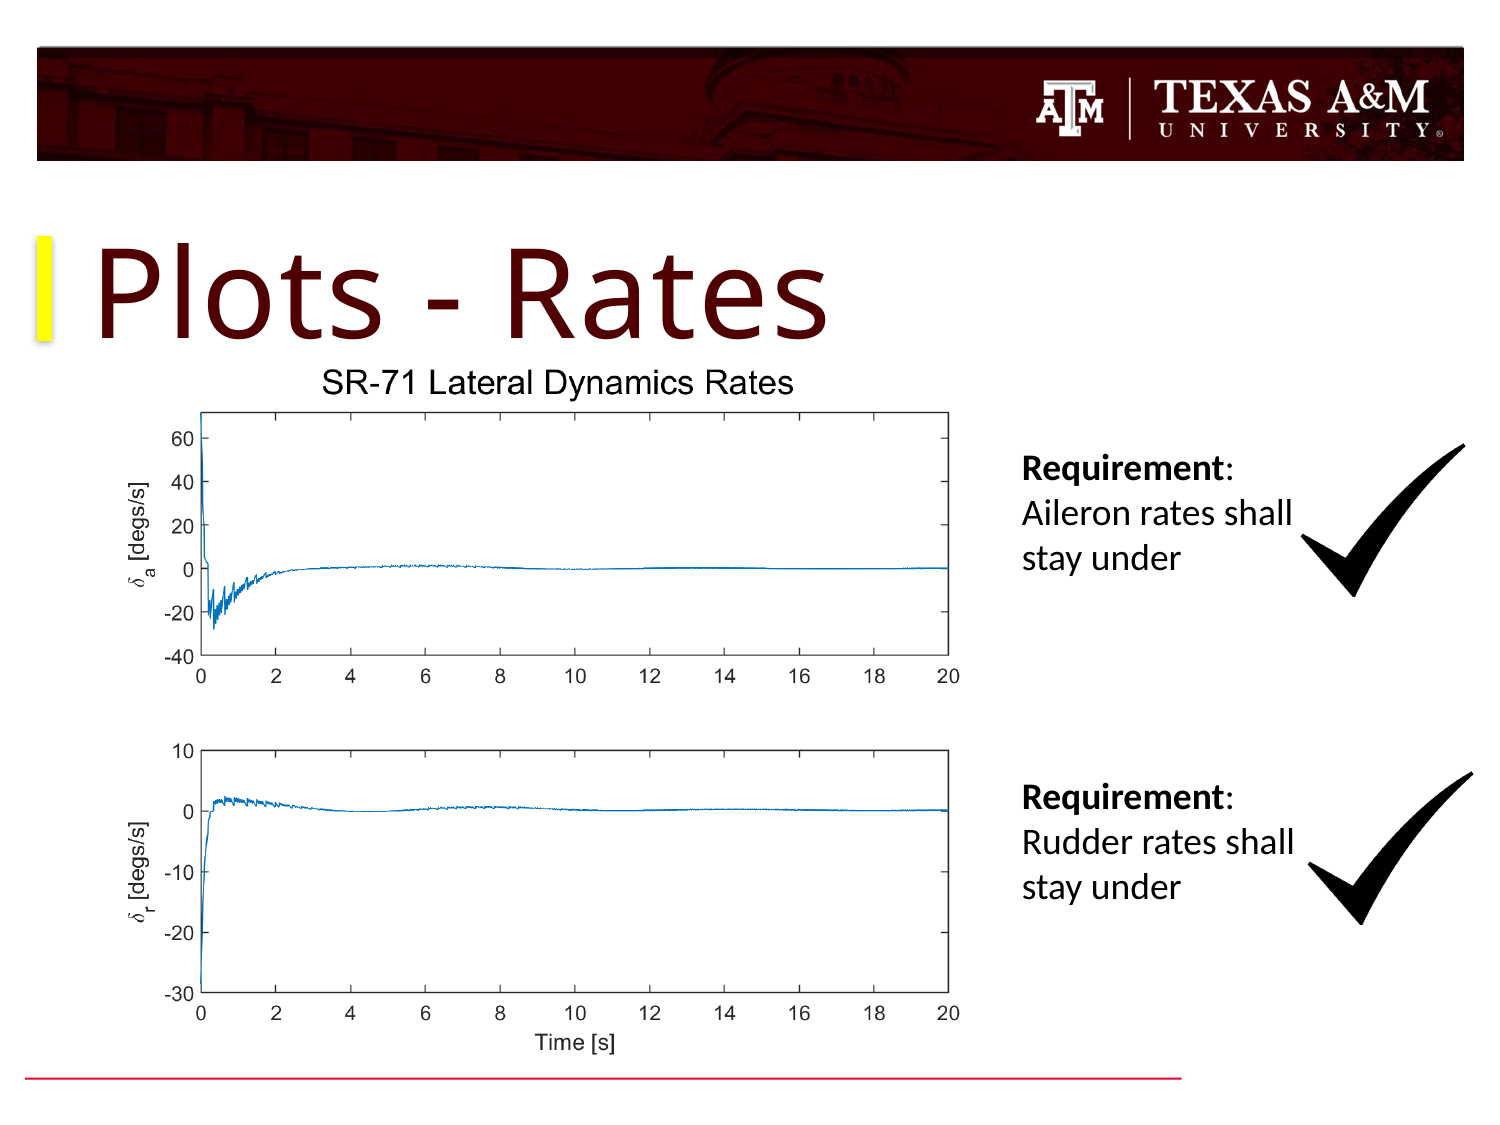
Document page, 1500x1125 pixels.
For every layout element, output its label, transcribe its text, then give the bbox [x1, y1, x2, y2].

picture [37, 45, 1464, 161]
picture [1300, 443, 1466, 597]
picture [1307, 770, 1474, 925]
title Plots - Rates [75, 195, 1425, 383]
picture [74, 346, 1040, 1071]
